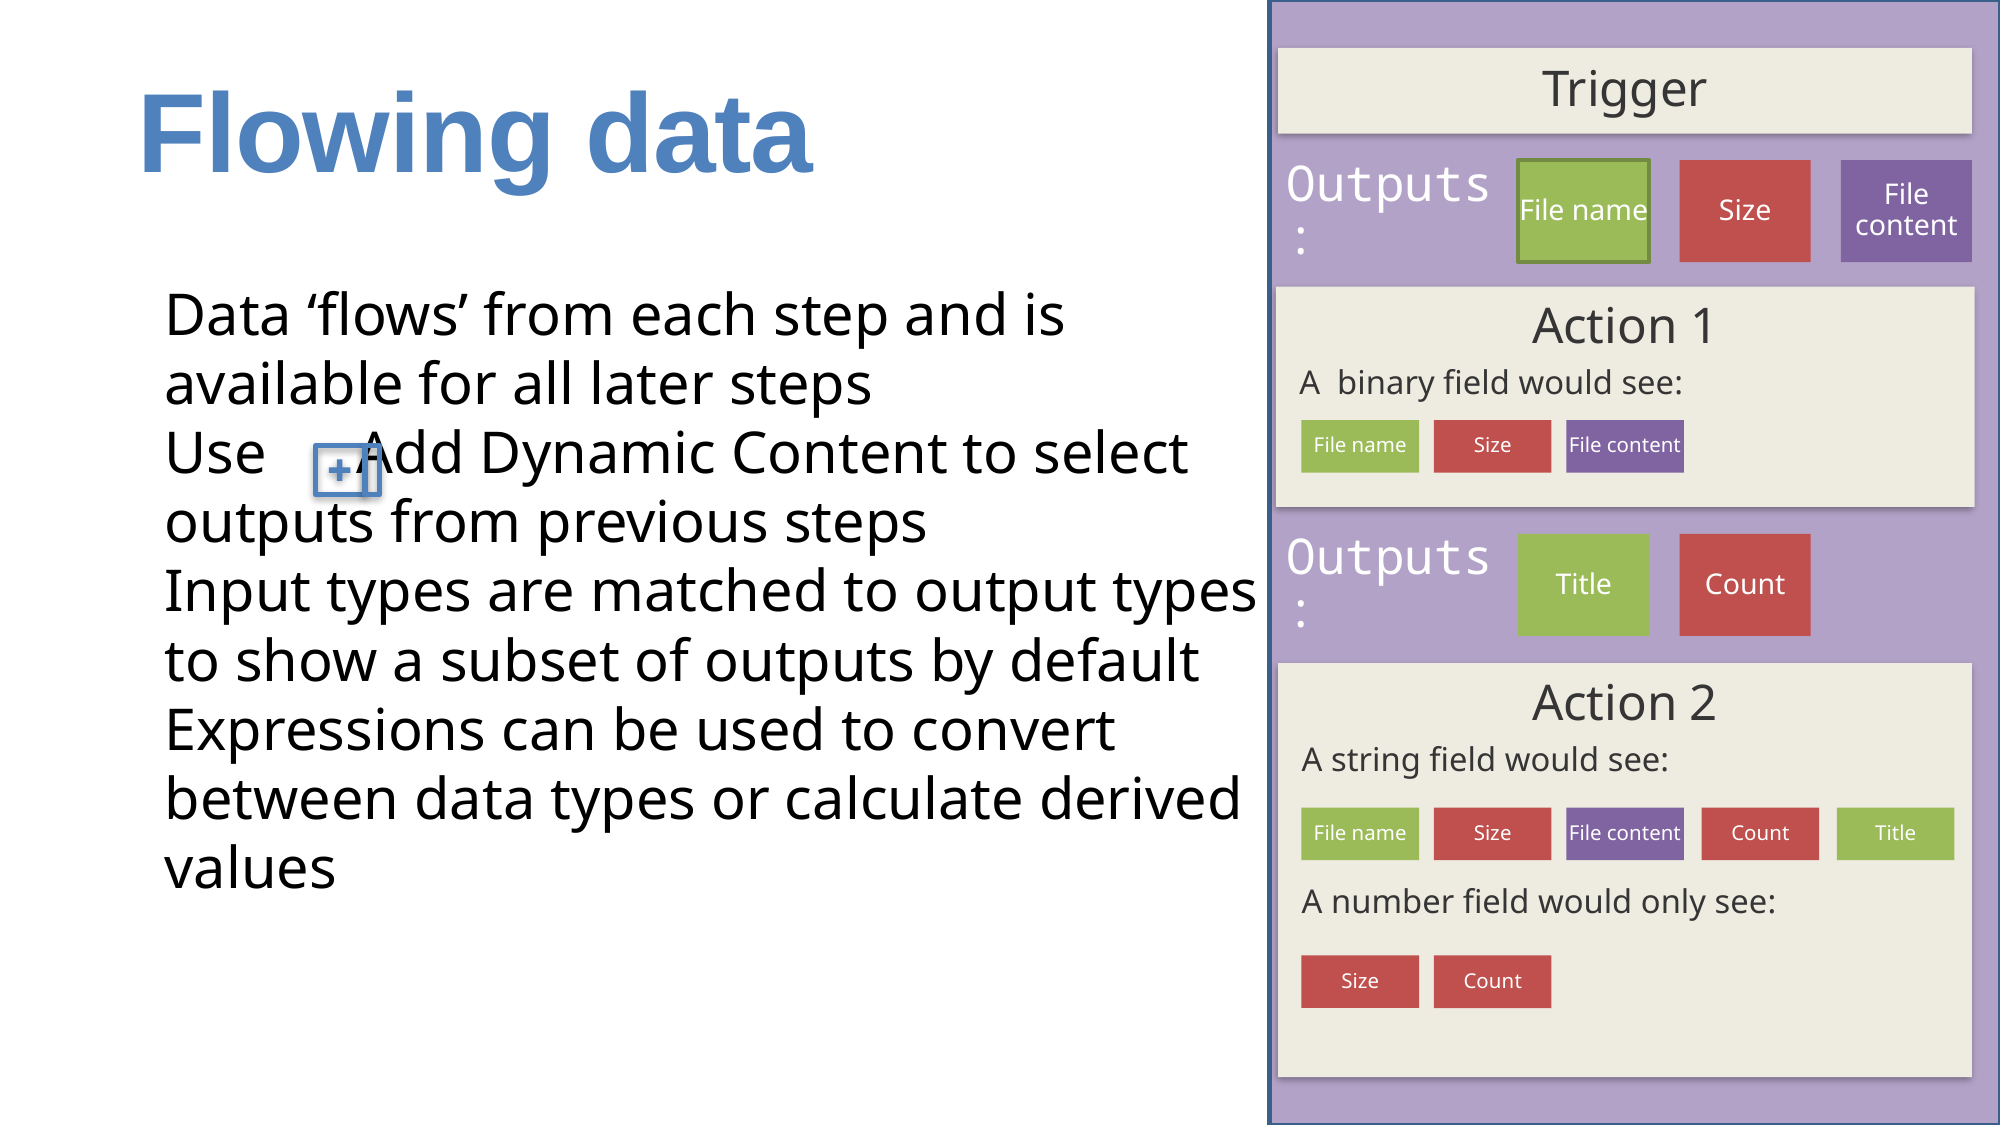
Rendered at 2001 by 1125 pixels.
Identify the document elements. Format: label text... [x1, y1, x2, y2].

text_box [315, 445, 380, 495]
title Flowing data [137, 59, 1863, 278]
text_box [1257, 47, 1973, 263]
text_box [1267, 0, 2000, 1125]
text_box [1257, 286, 1975, 637]
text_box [1277, 662, 1973, 1078]
list Data ‘flows’ from each step and is available for all later steps Use Add Dynamic Content to select outputs from previous steps Input types are matched to output types to show a subset of outputs by default Expressions can be used to convert between data types or calculate derived values [164, 277, 1265, 956]
